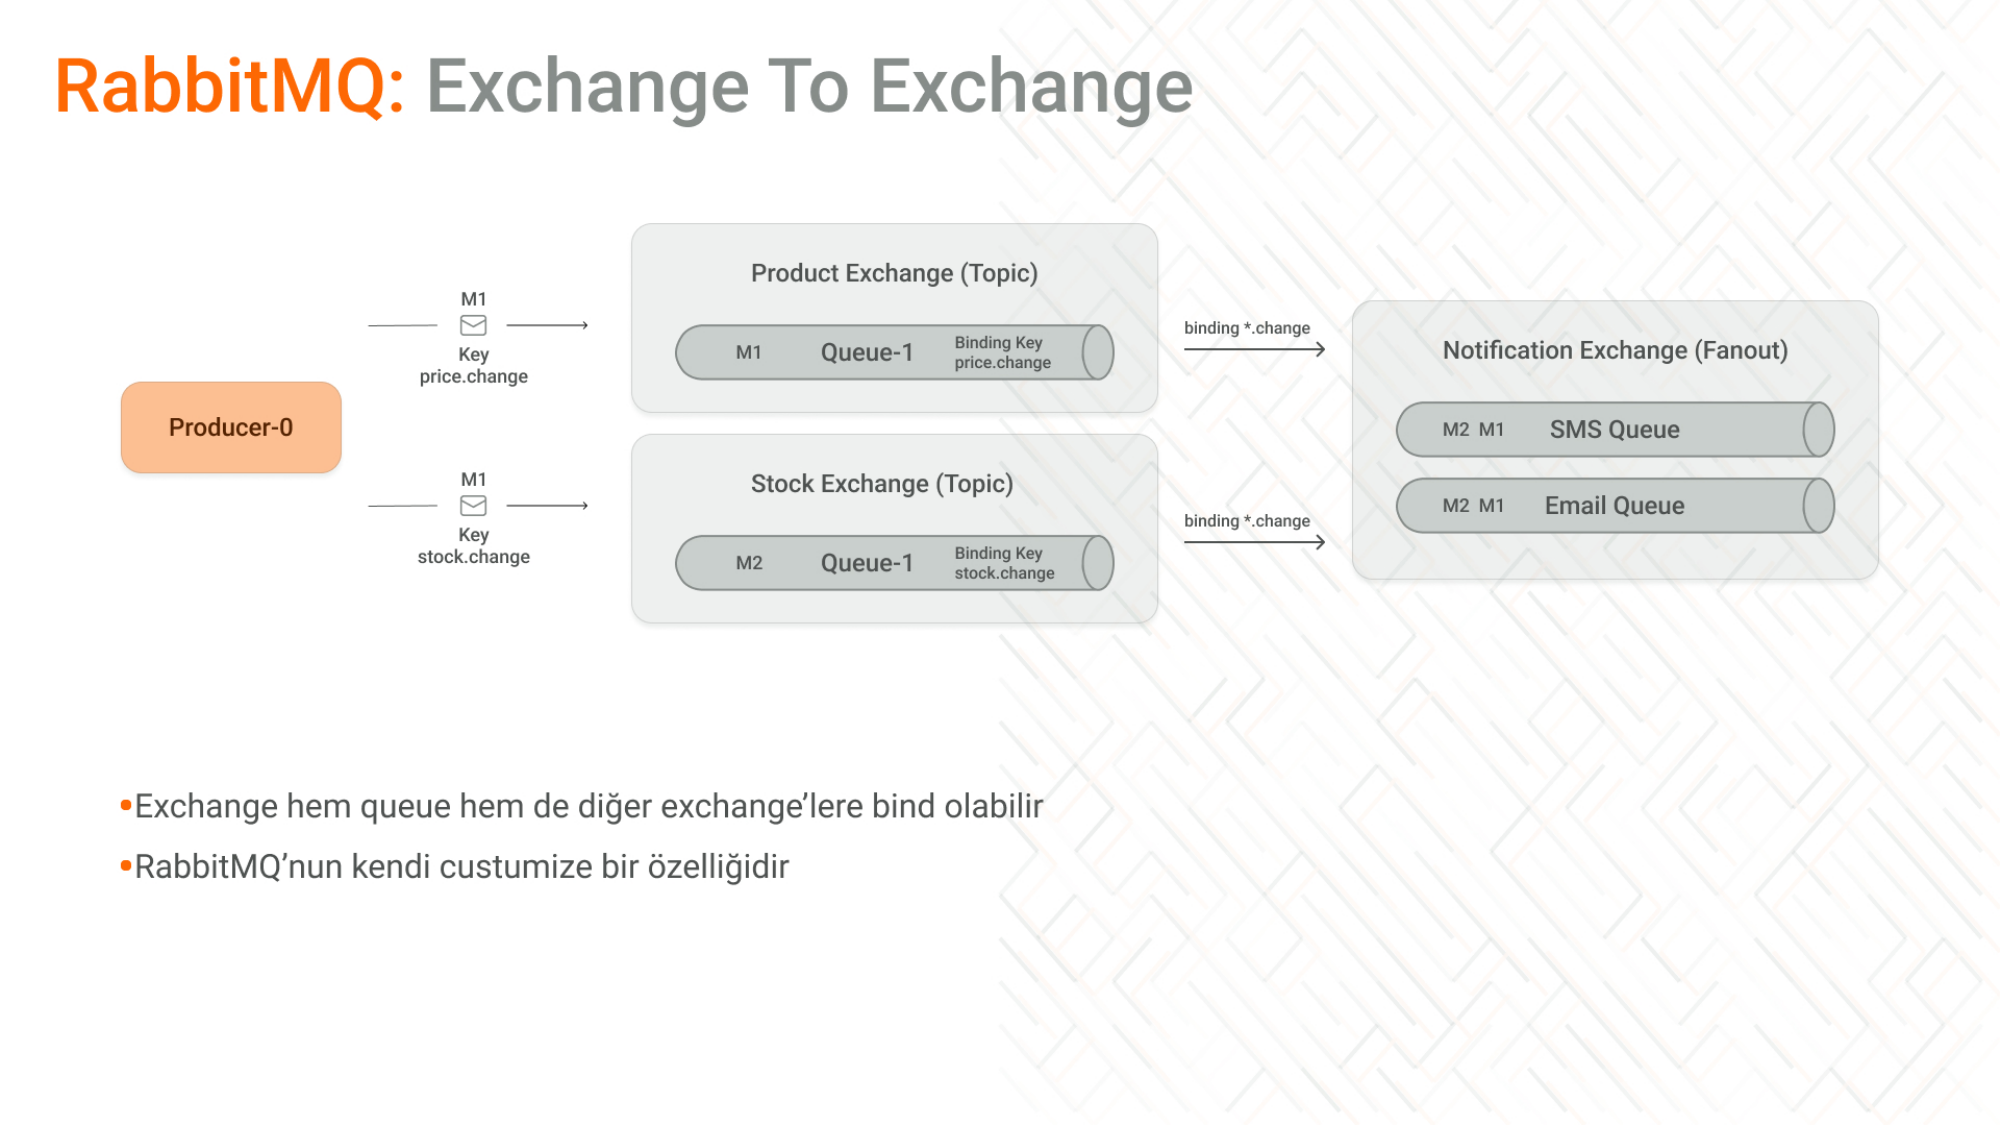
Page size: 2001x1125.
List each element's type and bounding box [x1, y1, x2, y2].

list [0, 0, 2000, 1125]
